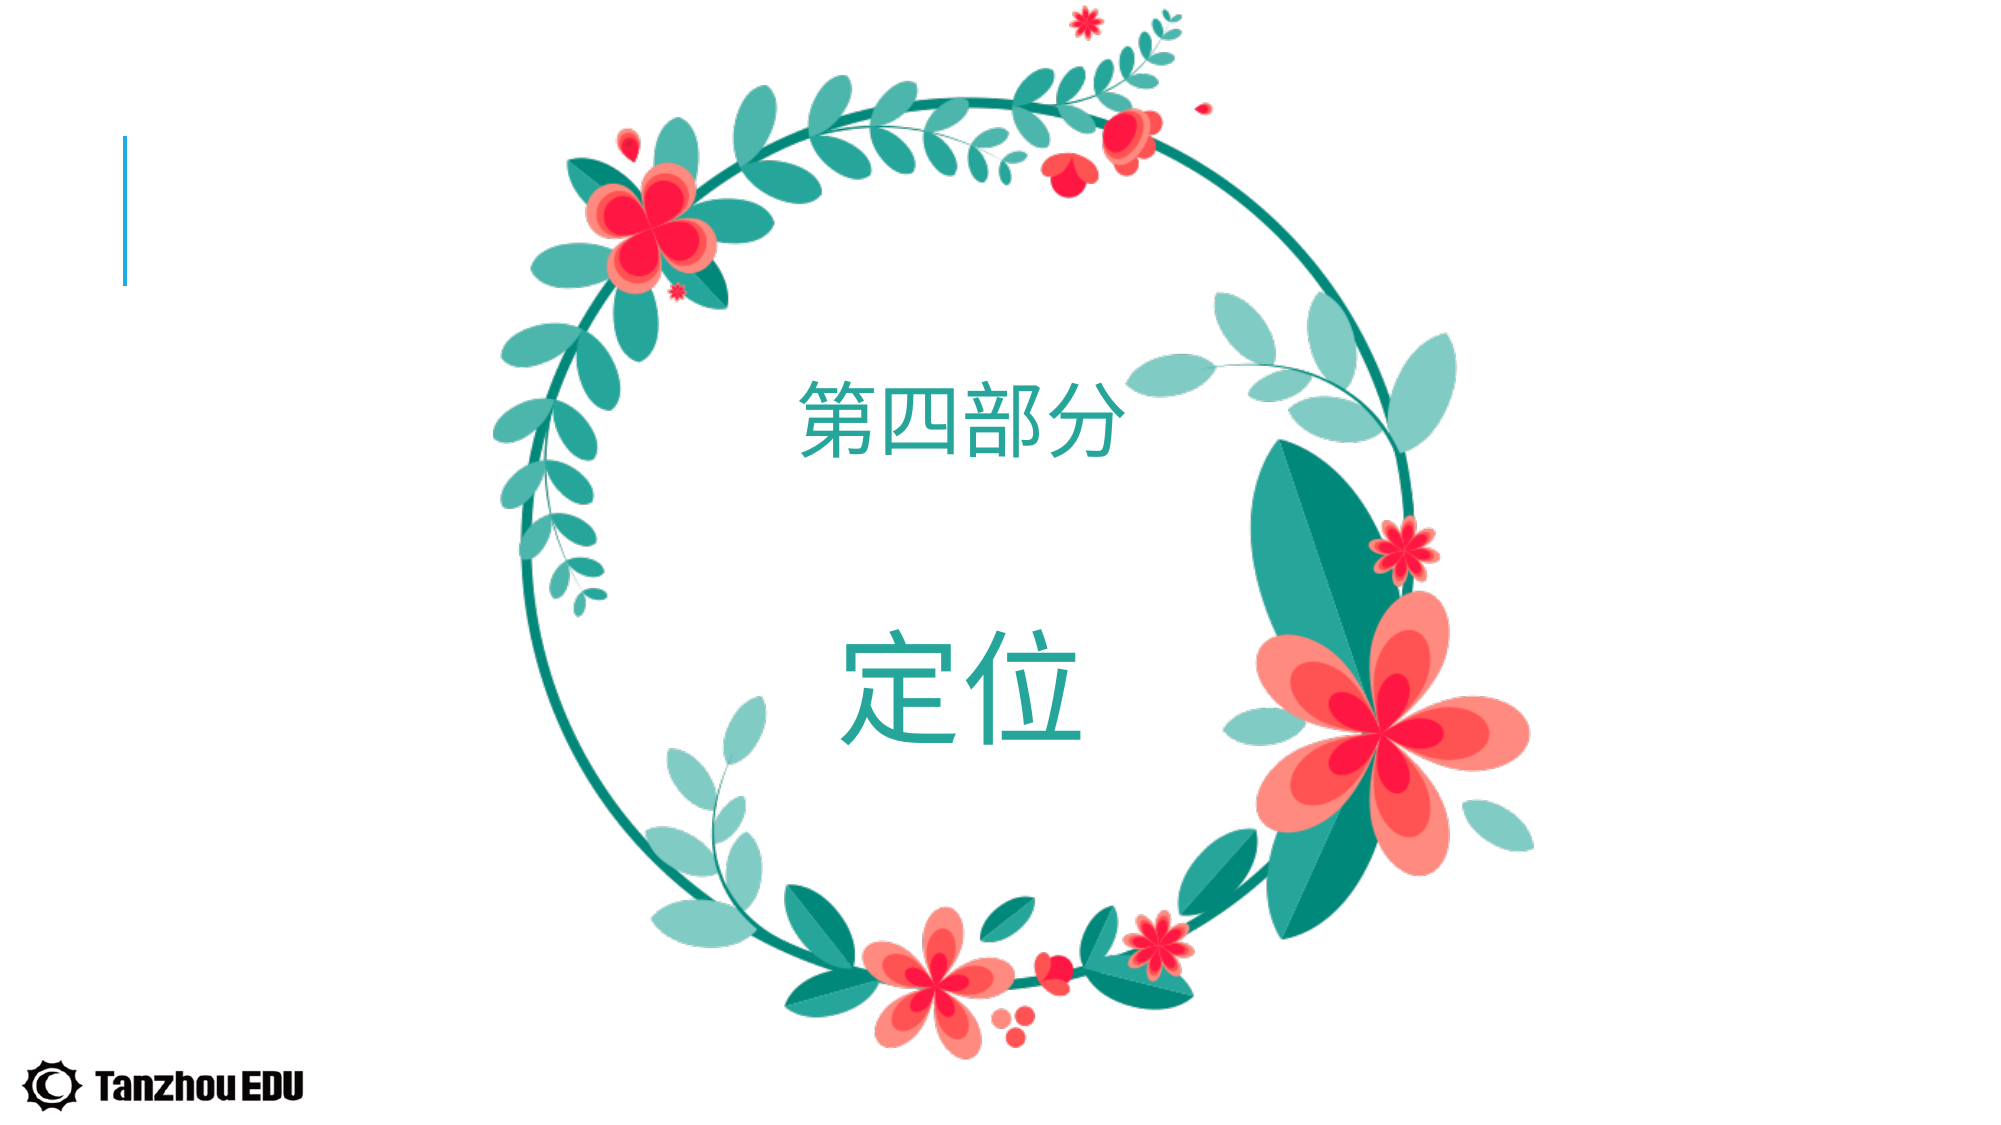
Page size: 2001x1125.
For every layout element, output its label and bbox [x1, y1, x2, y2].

picture [482, 0, 1545, 1068]
picture [2, 1031, 328, 1125]
